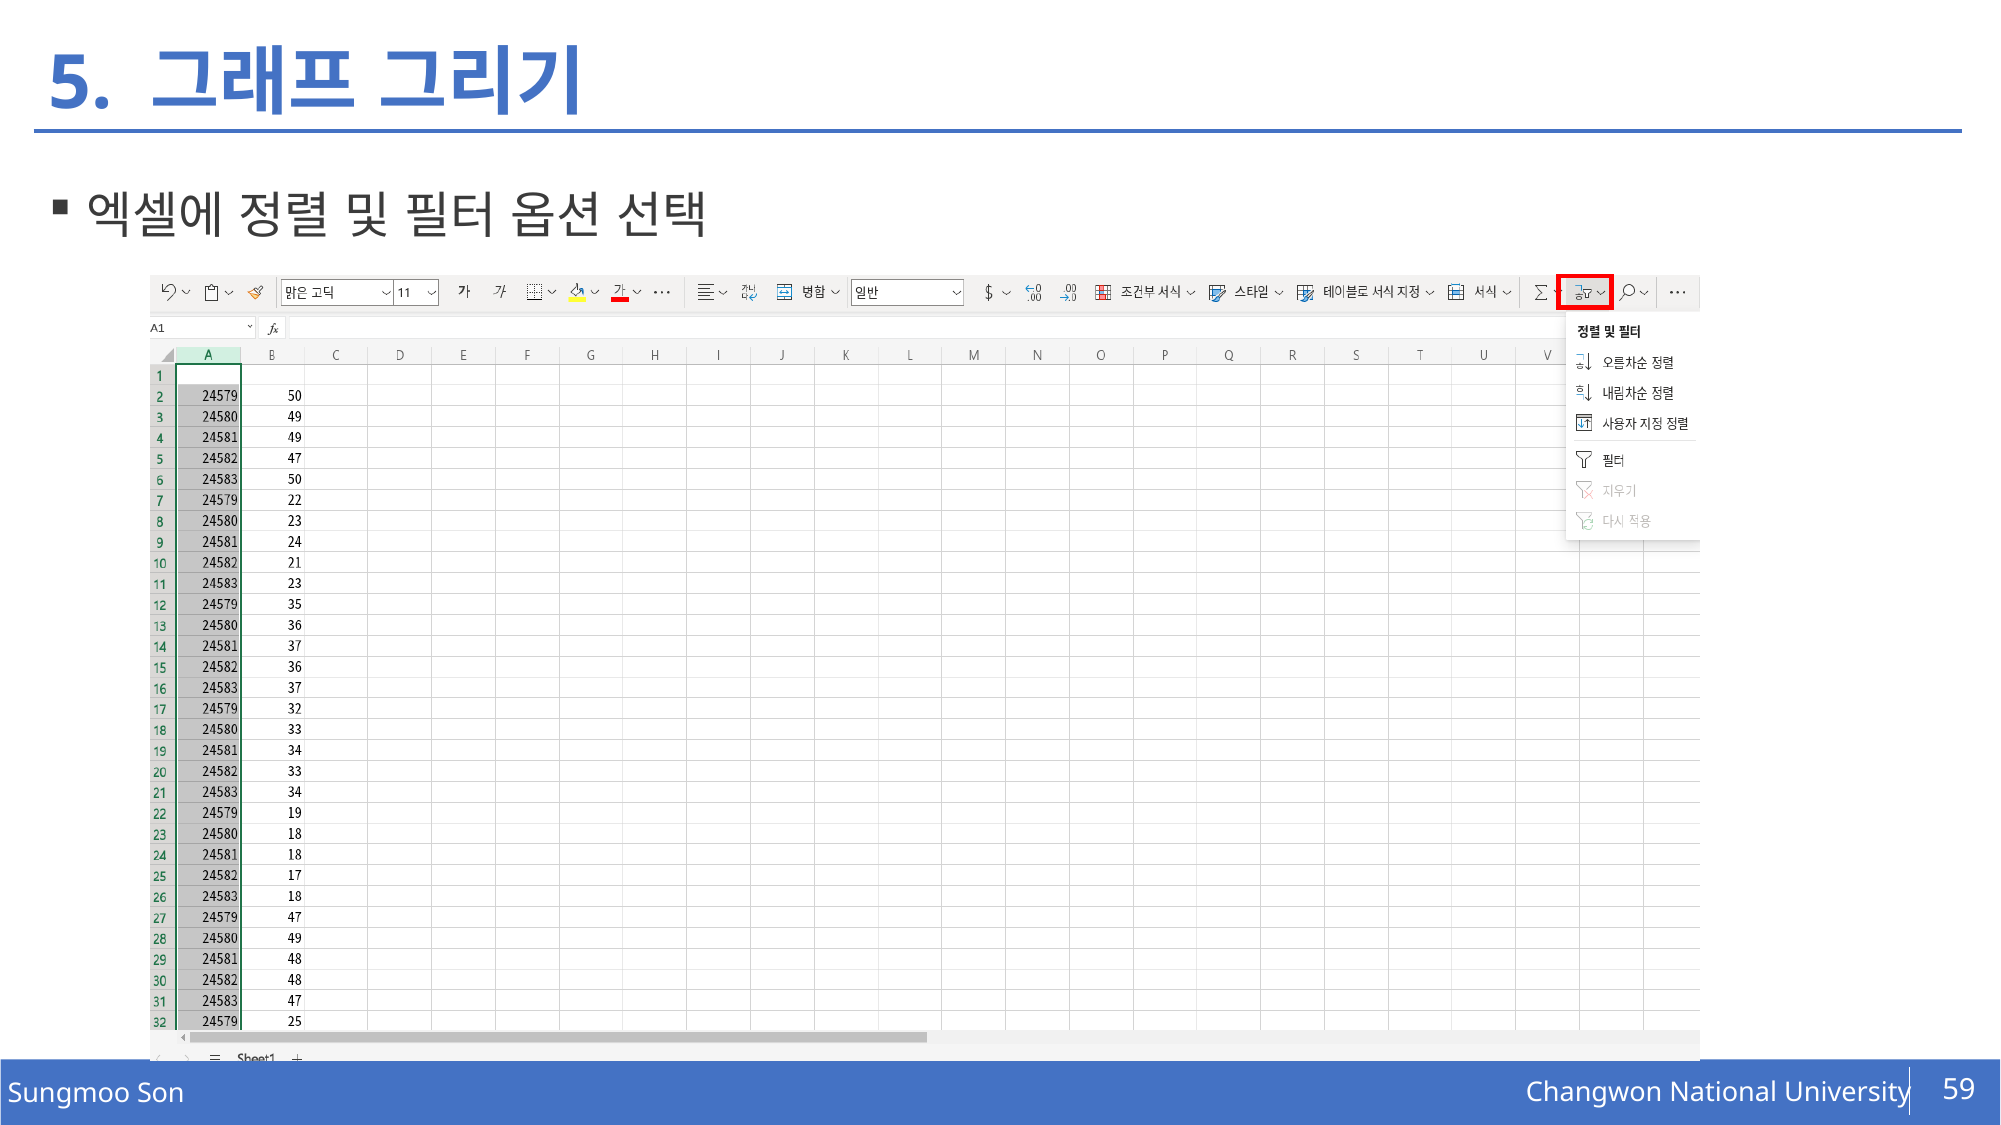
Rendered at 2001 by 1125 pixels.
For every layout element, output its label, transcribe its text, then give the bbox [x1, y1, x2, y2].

picture [149, 275, 1700, 1061]
list 엑셀에 정렬 및 필터 옵션 선택 [33, 152, 1963, 997]
title 5. 그래프 그리기 [33, 27, 1963, 143]
slide_number 59 [1922, 1060, 1996, 1121]
